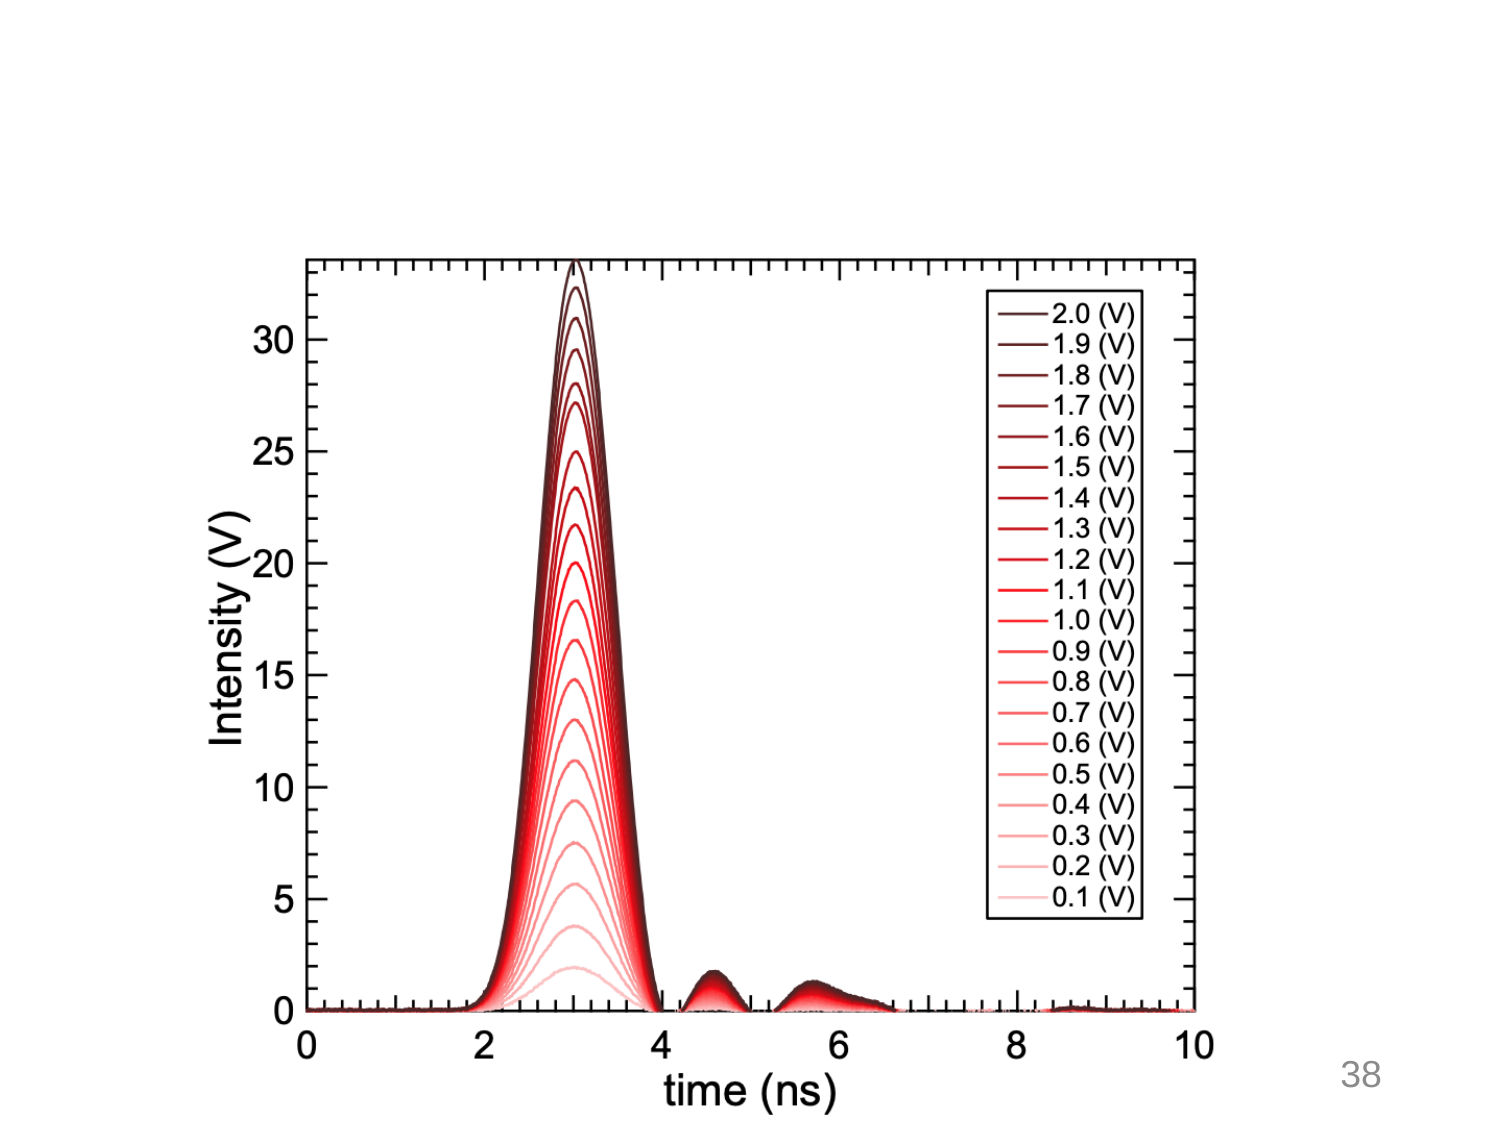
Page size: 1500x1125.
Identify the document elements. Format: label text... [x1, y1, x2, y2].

slide_number 37 [1229, 1042, 1397, 1103]
picture [198, 196, 1229, 1125]
